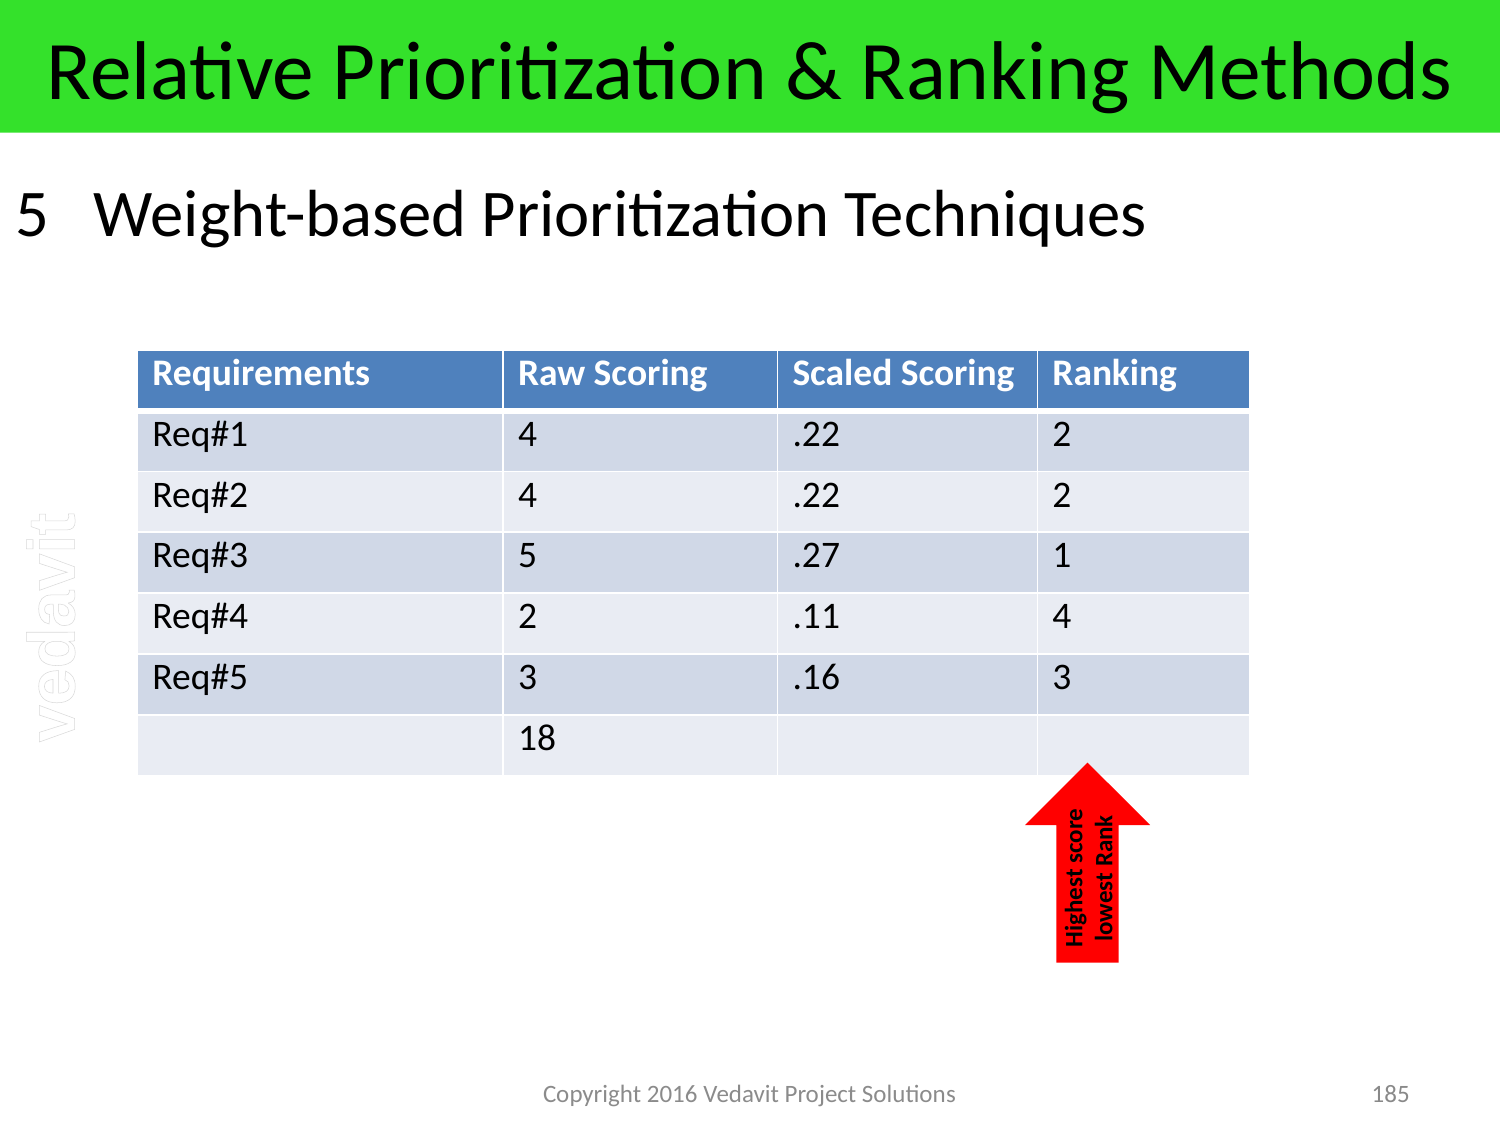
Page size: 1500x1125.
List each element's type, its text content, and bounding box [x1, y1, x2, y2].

title Relative Prioritization & Ranking Methods [0, 0, 1500, 133]
table_cell .16 [778, 655, 1037, 714]
table_cell Req#5 [138, 655, 502, 714]
table_cell 3 [504, 655, 777, 714]
table_cell .22 [778, 414, 1037, 471]
table_header Requirements [138, 351, 502, 408]
table_cell [138, 716, 502, 775]
table_cell Req#3 [138, 533, 502, 592]
footer Copyright 2016 Vedavit Project Solutions [512, 1062, 988, 1123]
table_cell Req#2 [138, 472, 502, 531]
table_header Scaled Scoring [778, 351, 1037, 408]
table_cell 2 [1038, 414, 1249, 471]
table_cell Req#1 [138, 414, 502, 471]
slide_number 185 [1074, 1062, 1425, 1123]
table_cell [1038, 716, 1249, 775]
table_cell 4 [504, 472, 777, 531]
table_cell [778, 716, 1037, 775]
list 5 Weight-based Prioritization Techniques [0, 162, 1350, 1000]
table_cell .11 [778, 594, 1037, 653]
table_cell 1 [1038, 533, 1249, 592]
table_cell 2 [504, 594, 777, 653]
table_header Raw Scoring [504, 351, 777, 408]
table_cell 18 [504, 716, 777, 775]
table_cell .22 [778, 472, 1037, 531]
table_cell Req#4 [138, 594, 502, 653]
table_cell .27 [778, 533, 1037, 592]
table_cell 2 [1038, 472, 1249, 531]
table_cell 4 [504, 414, 777, 471]
table_cell 4 [1038, 594, 1249, 653]
text_box Highest score lowest Rank [1023, 760, 1152, 965]
table_cell 3 [1038, 655, 1249, 714]
table_cell 5 [504, 533, 777, 592]
table_header Ranking [1038, 351, 1249, 408]
